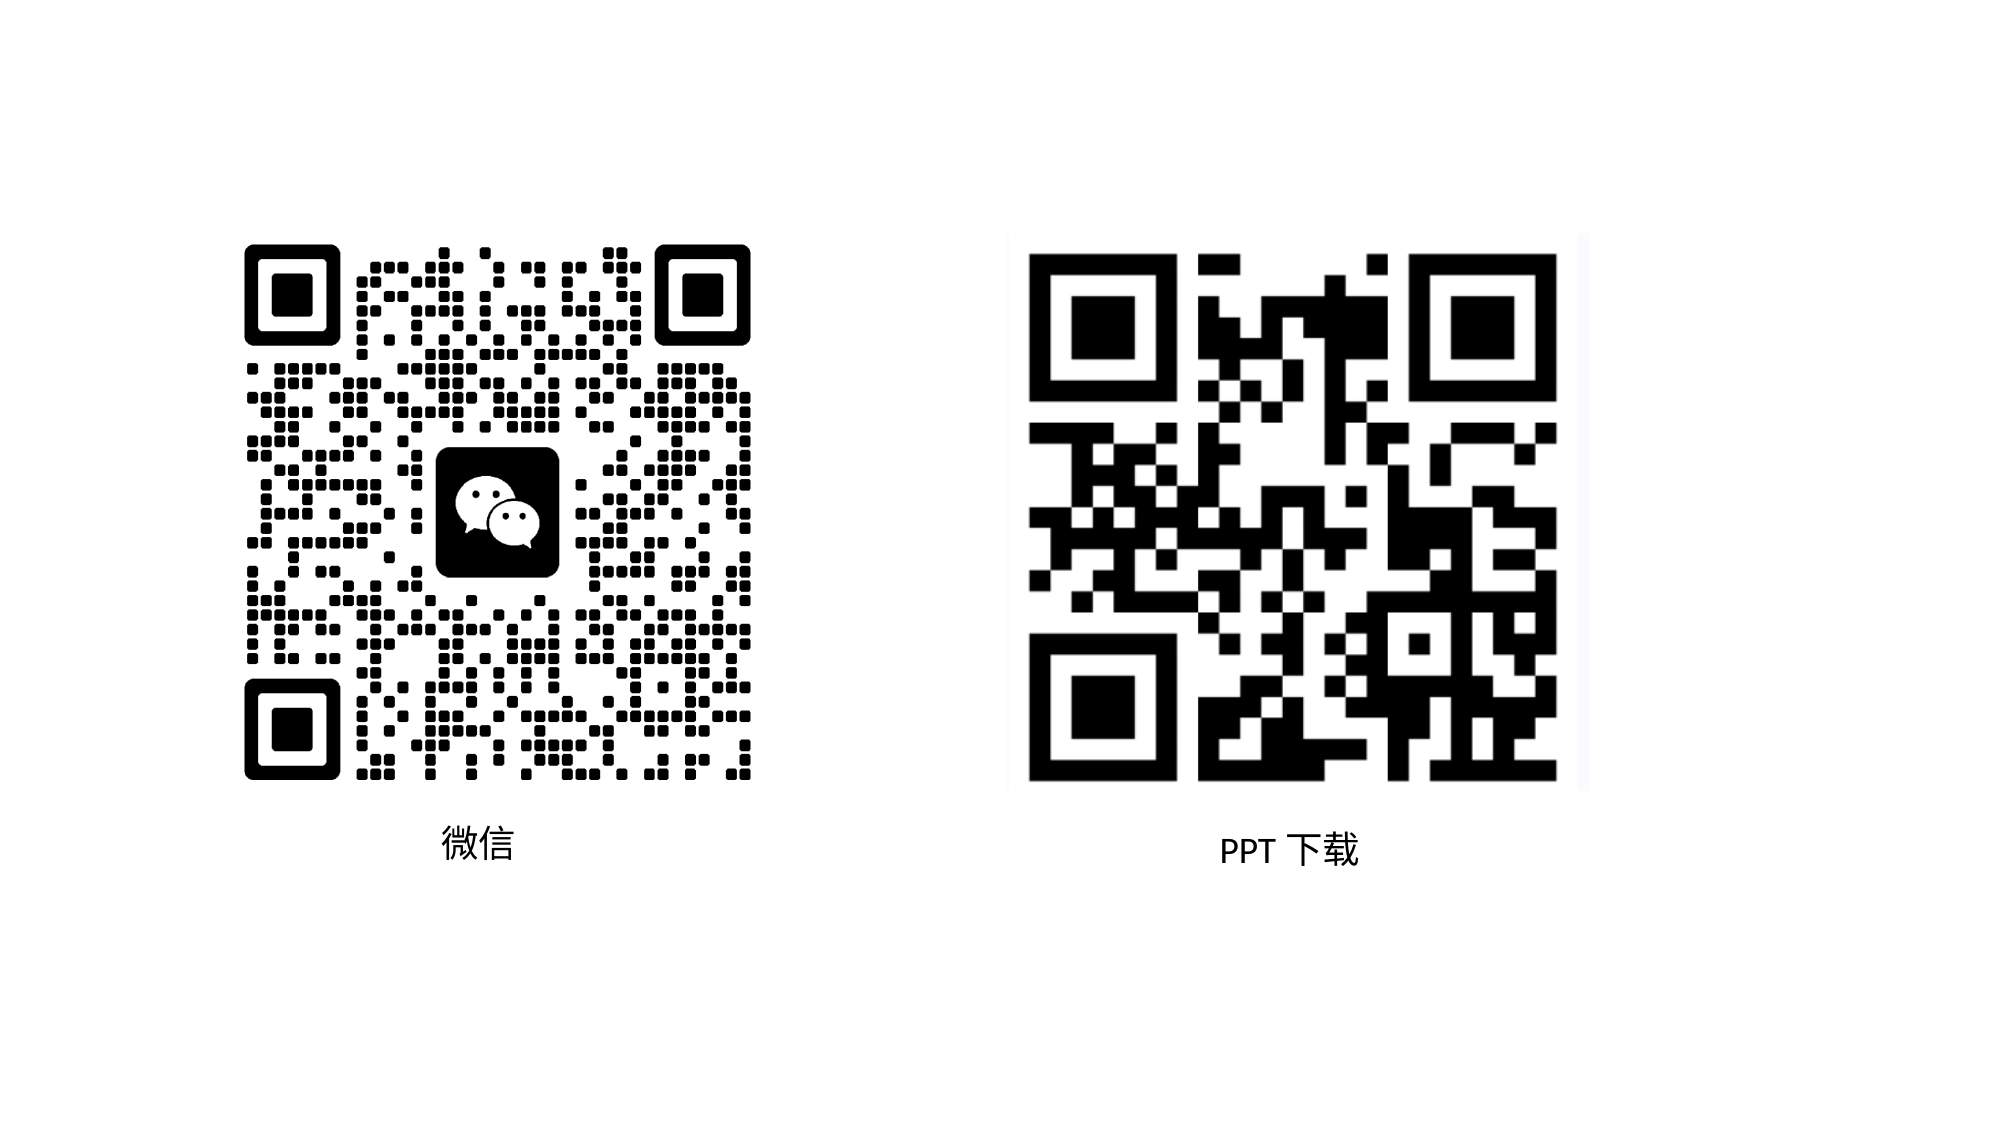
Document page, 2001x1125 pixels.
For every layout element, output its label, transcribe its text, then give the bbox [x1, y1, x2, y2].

text_box PPT下载 [956, 819, 1624, 879]
picture [1005, 232, 1590, 792]
picture [169, 211, 826, 820]
text_box 微信 [393, 820, 564, 873]
